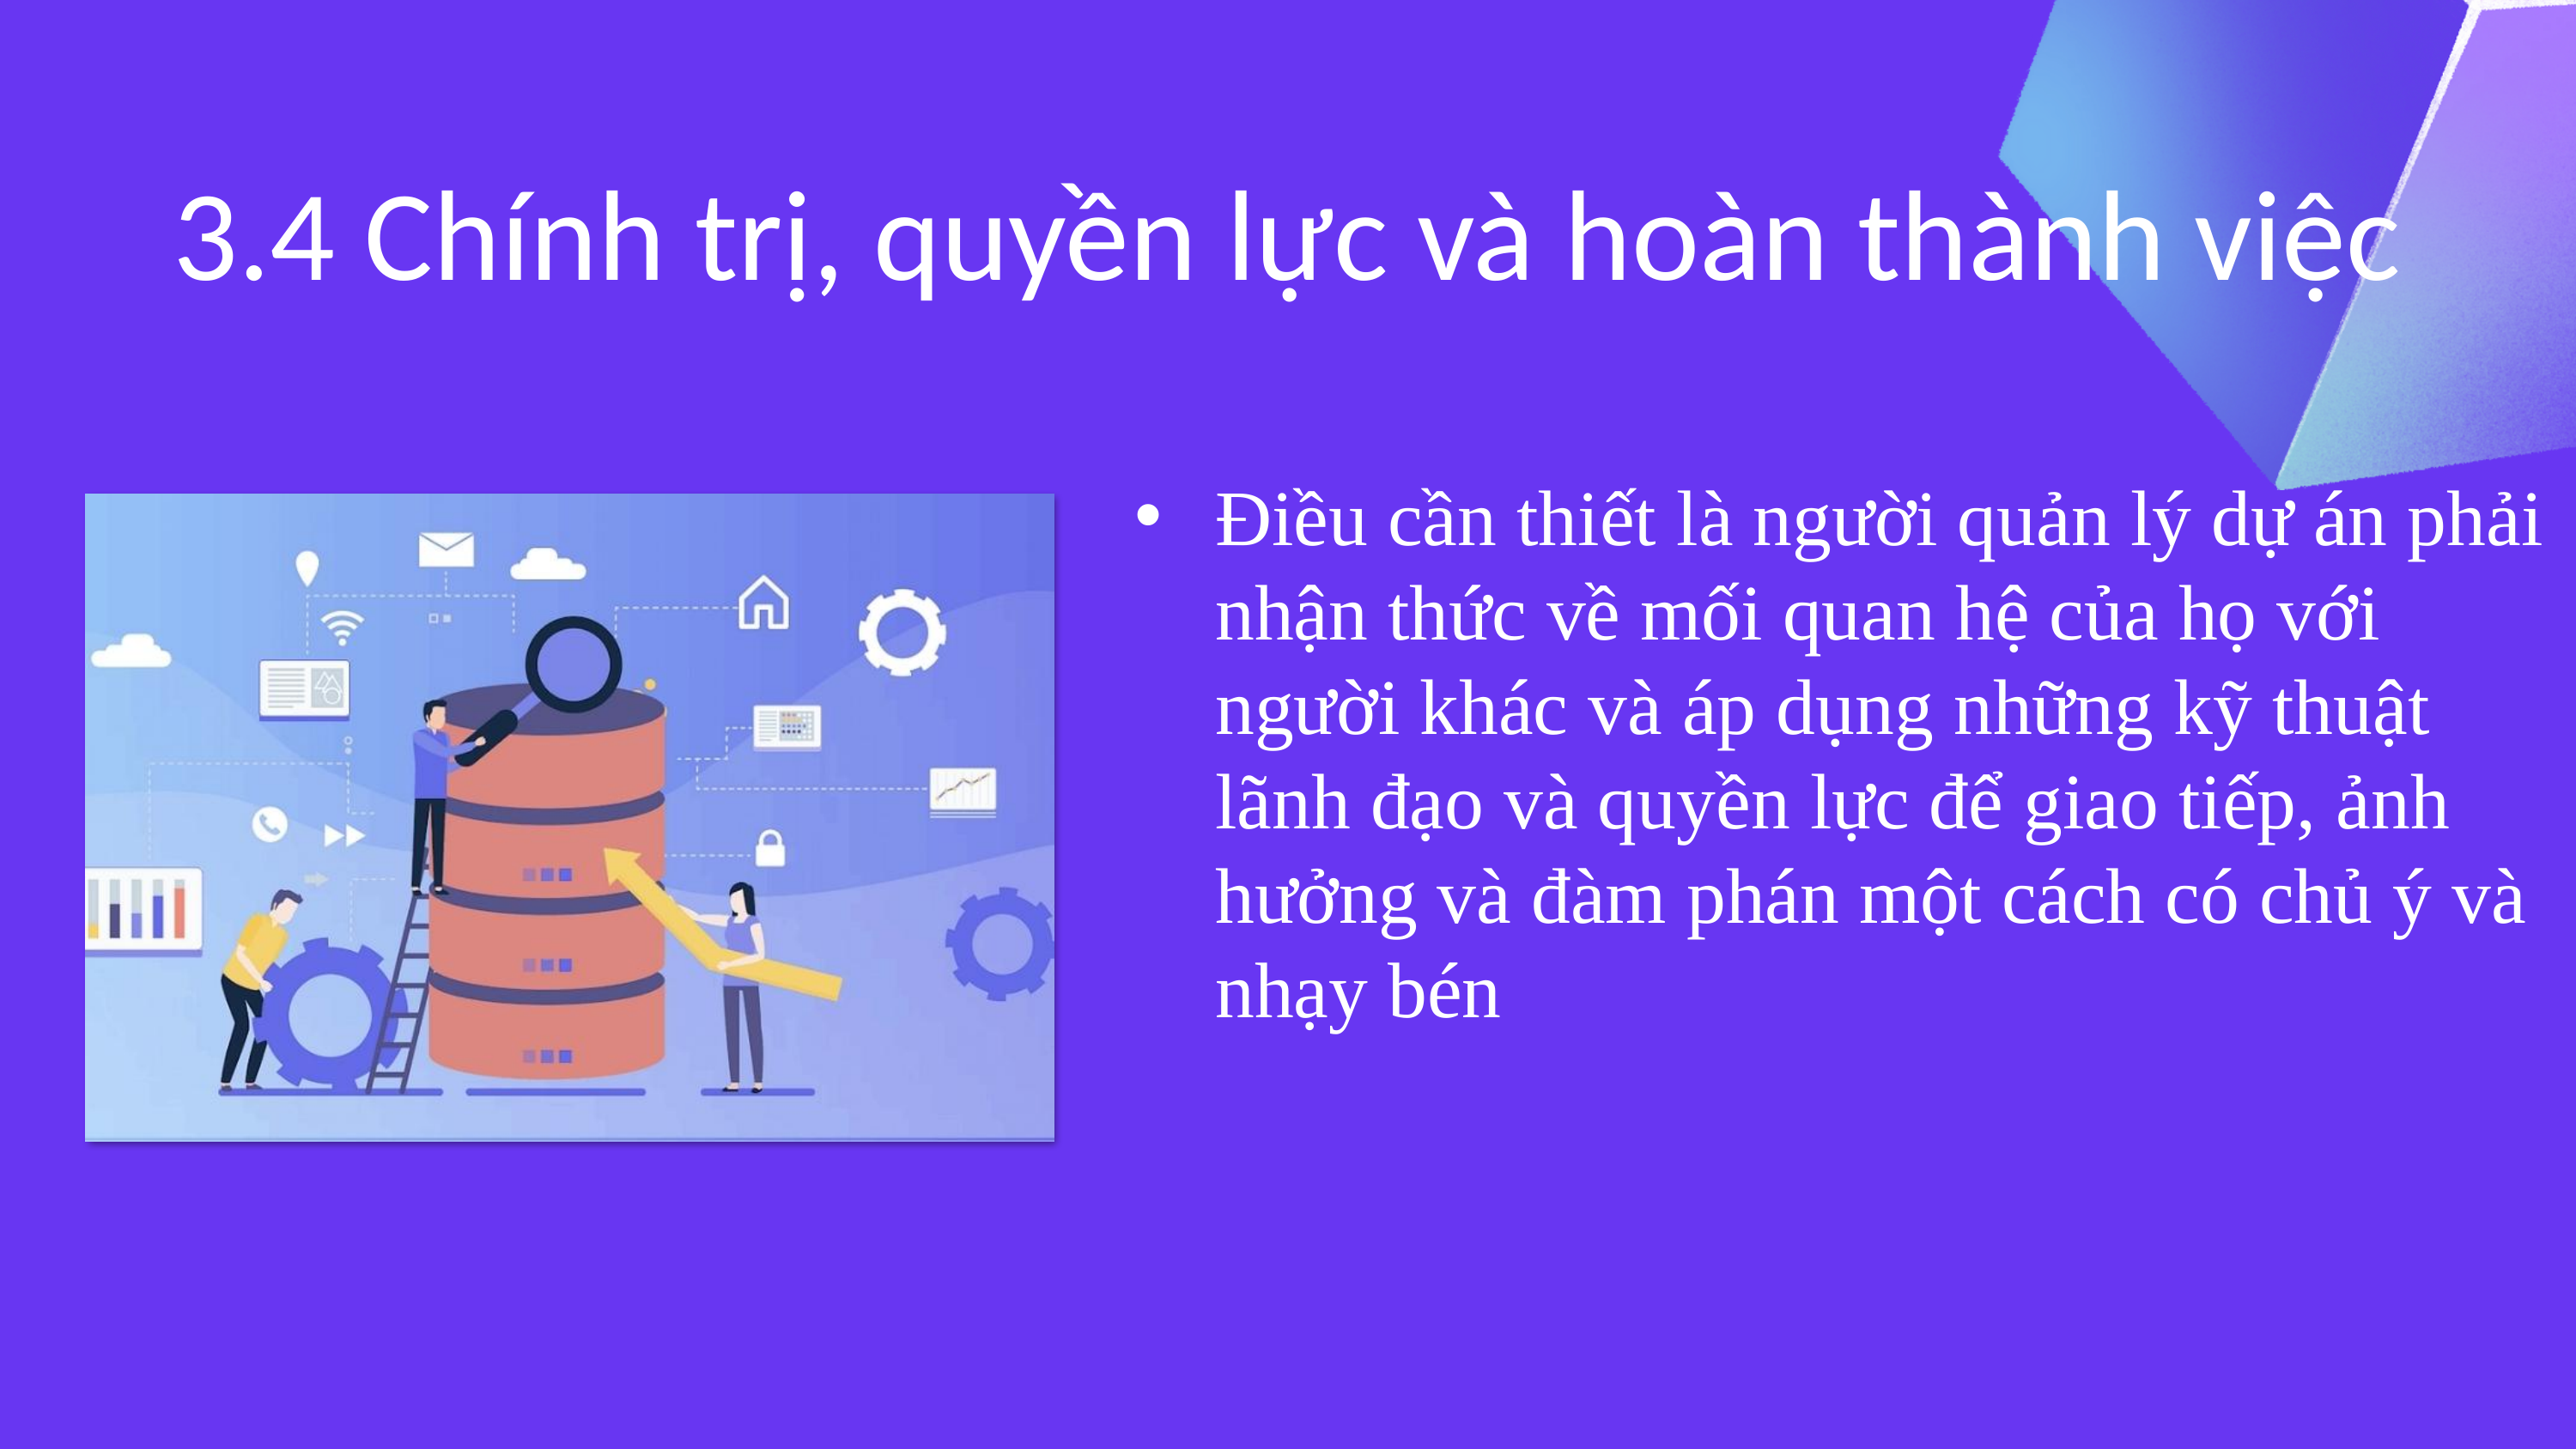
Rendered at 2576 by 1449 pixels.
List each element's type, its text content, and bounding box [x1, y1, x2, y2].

text_box 3.4 Chính trị, quyền lực và hoàn thành việc [149, 159, 2427, 306]
text_box [1990, 0, 2576, 490]
picture [85, 494, 1054, 1142]
text_box Điều cần thiết là người quản lý dự án phải nhận thức về mối quan hệ của họ với người khác và áp dụng những kỹ thuật lãnh đạo và quyền lực để giao tiếp, ảnh hưởng và đàm phán một cách có chủ ý và nhạy bén [1134, 466, 2566, 1034]
